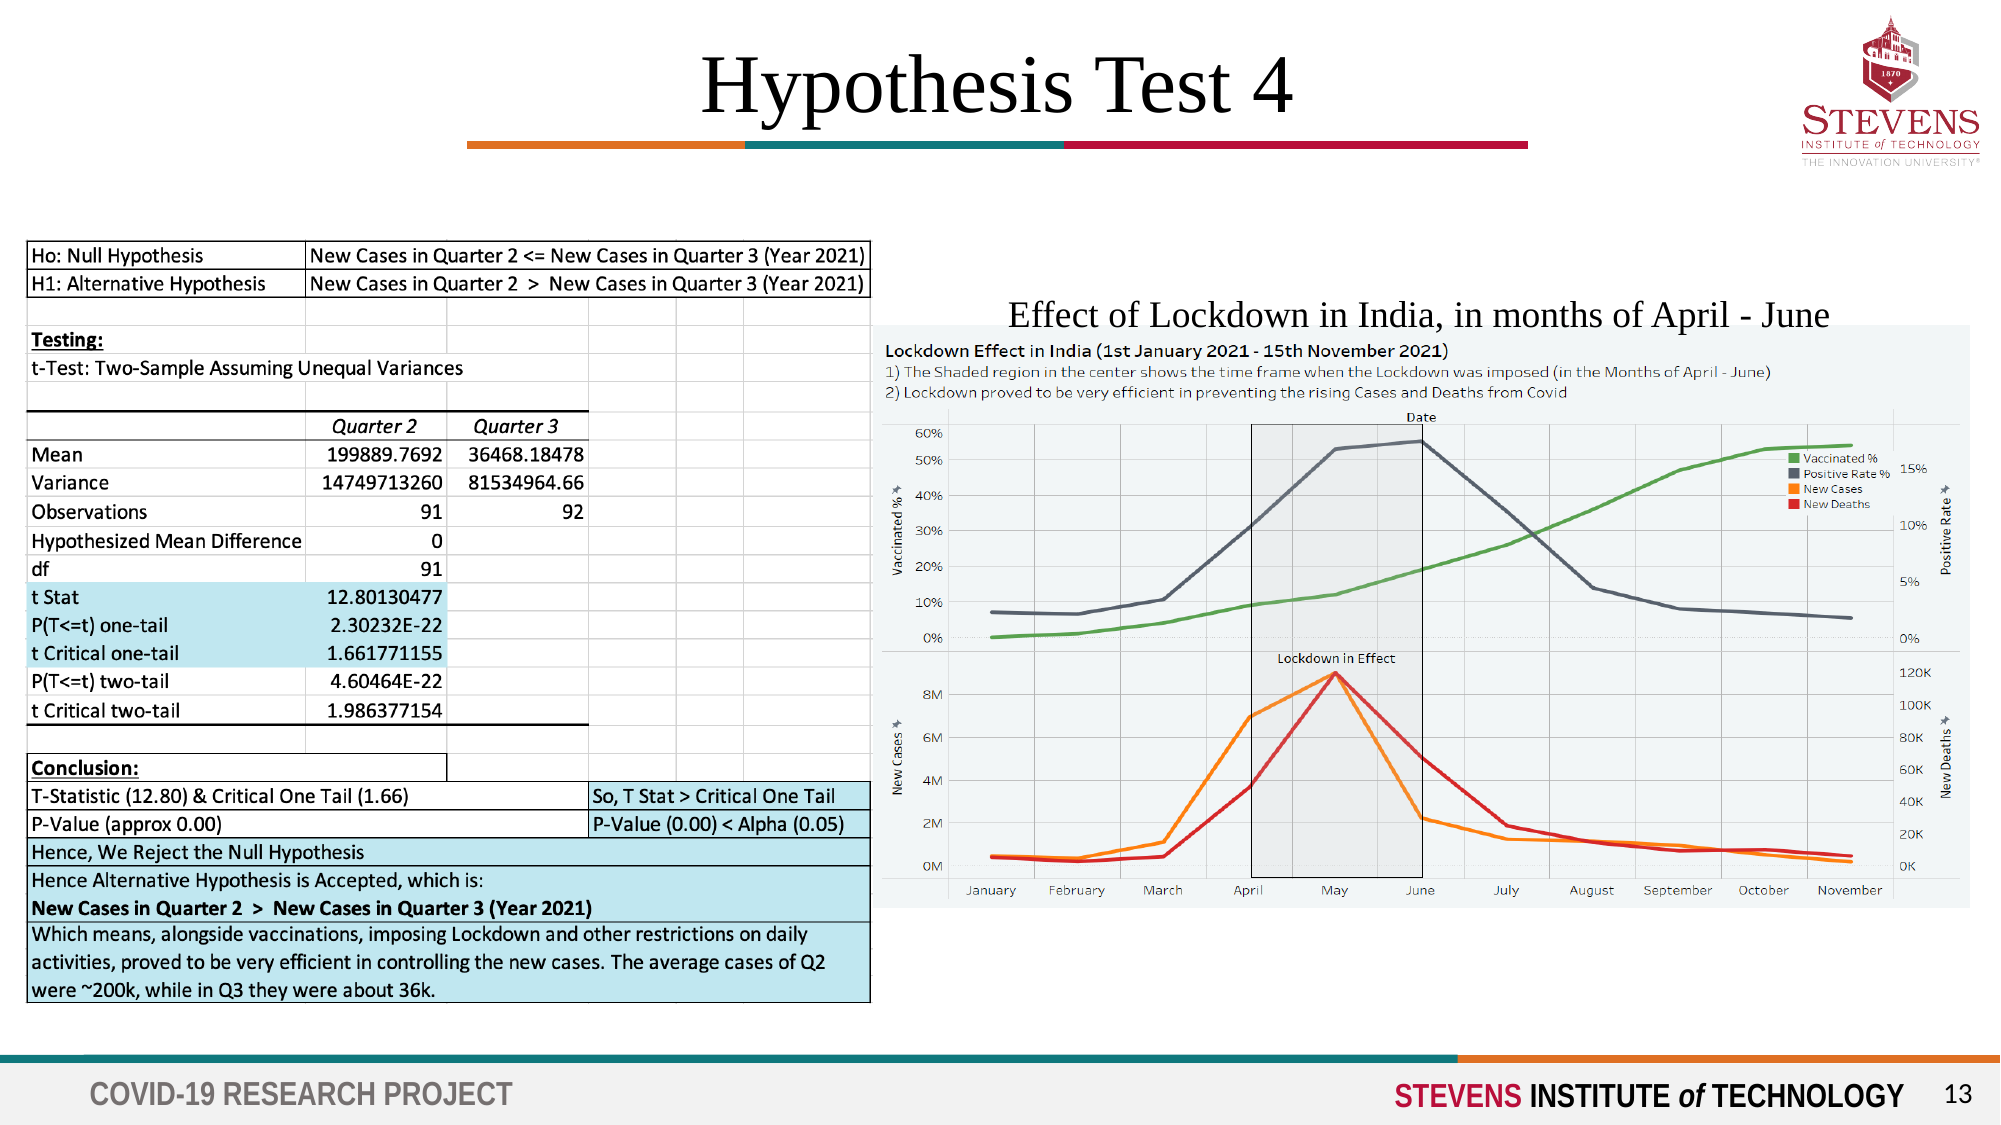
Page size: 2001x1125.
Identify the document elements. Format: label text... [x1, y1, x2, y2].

list Effect of Lockdown in India, in months of April - June [993, 259, 1849, 323]
text_box 13 [1926, 1059, 1988, 1125]
picture [24, 238, 1970, 1004]
picture [1802, 15, 1980, 166]
text_box Hypothesis Test 4 [93, 1, 1902, 139]
